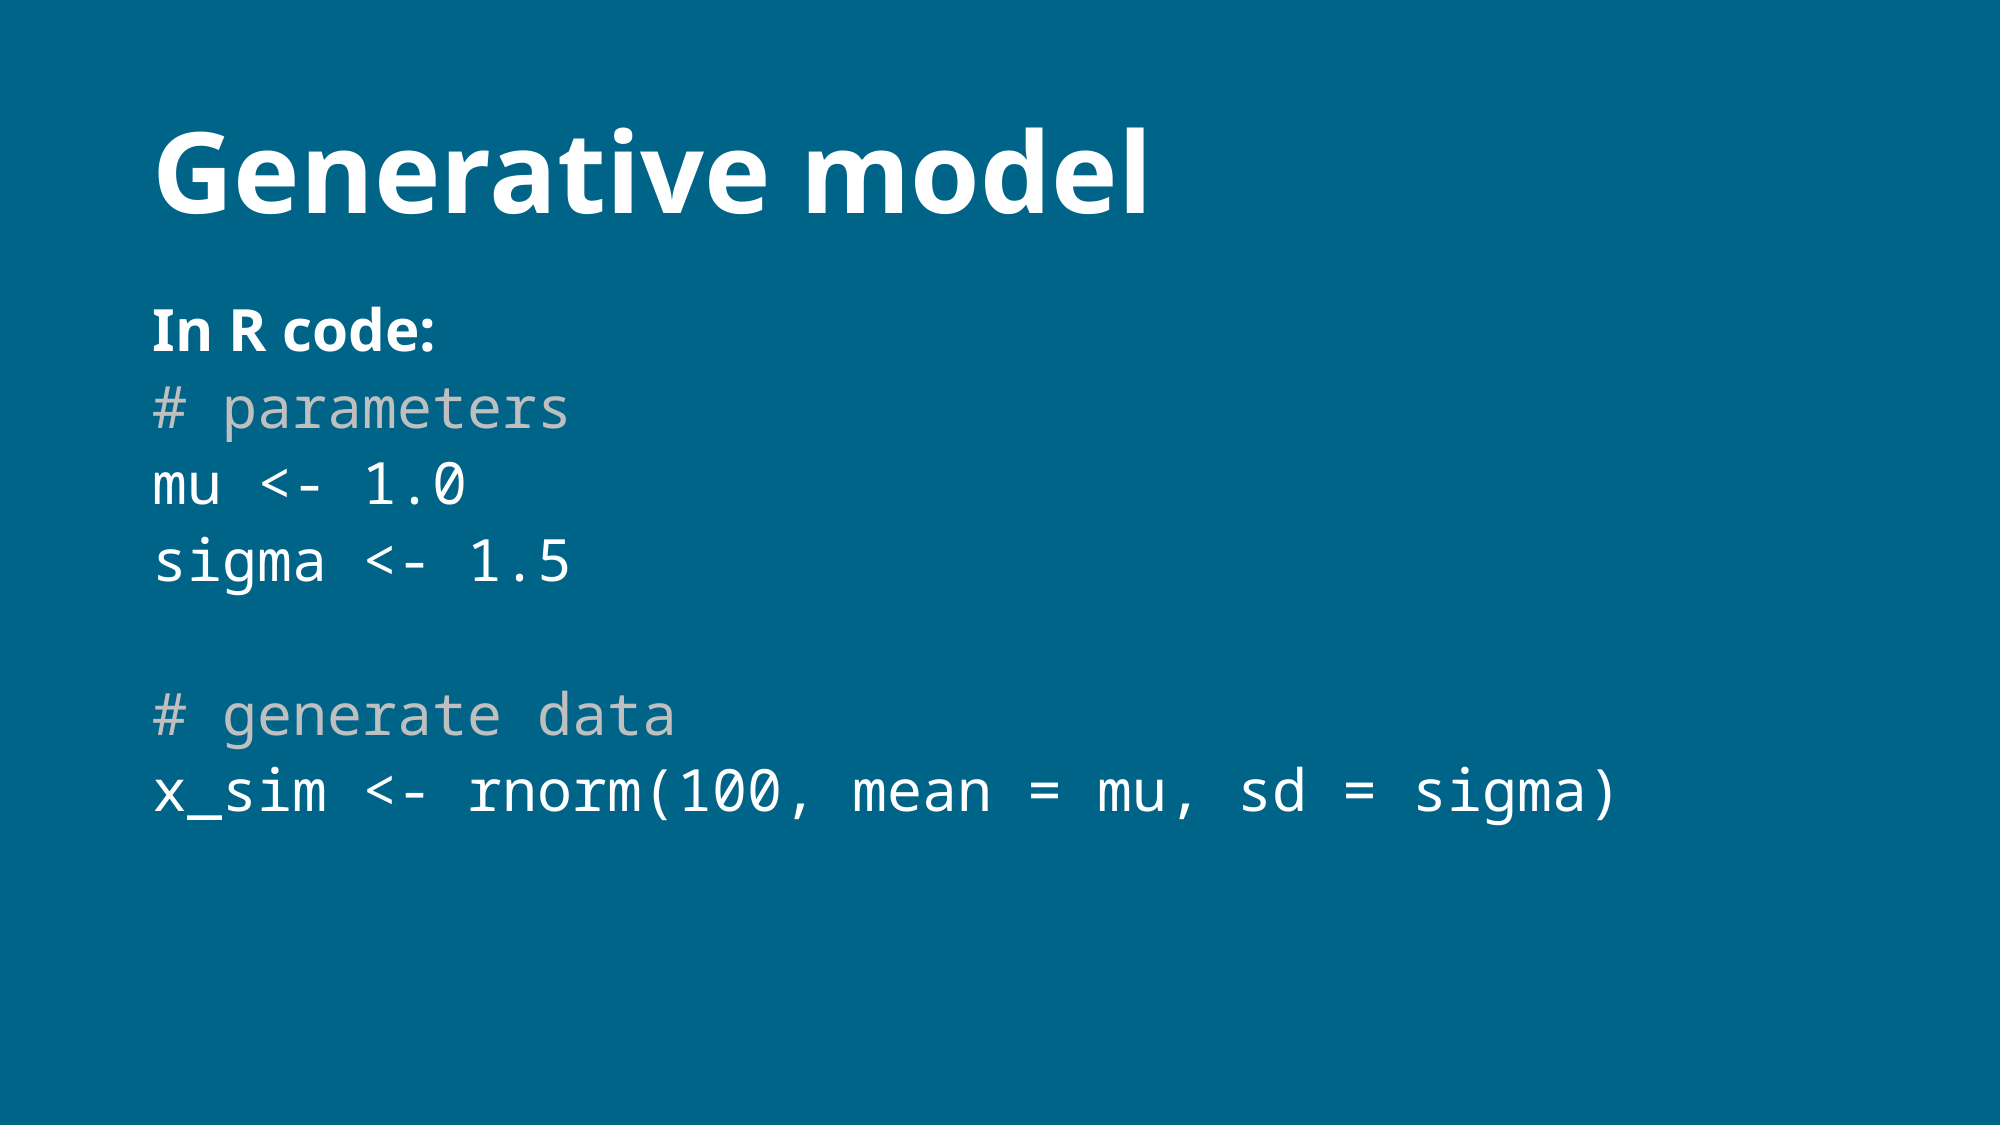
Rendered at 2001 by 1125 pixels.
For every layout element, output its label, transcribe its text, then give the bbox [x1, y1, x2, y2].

title Generative model [137, 59, 1863, 278]
list In R code: # parameters mu <- 1.0 sigma <- 1.5 # generate data x_sim <- rnorm(100, mean = mu, sd = sigma) [137, 299, 1863, 1066]
